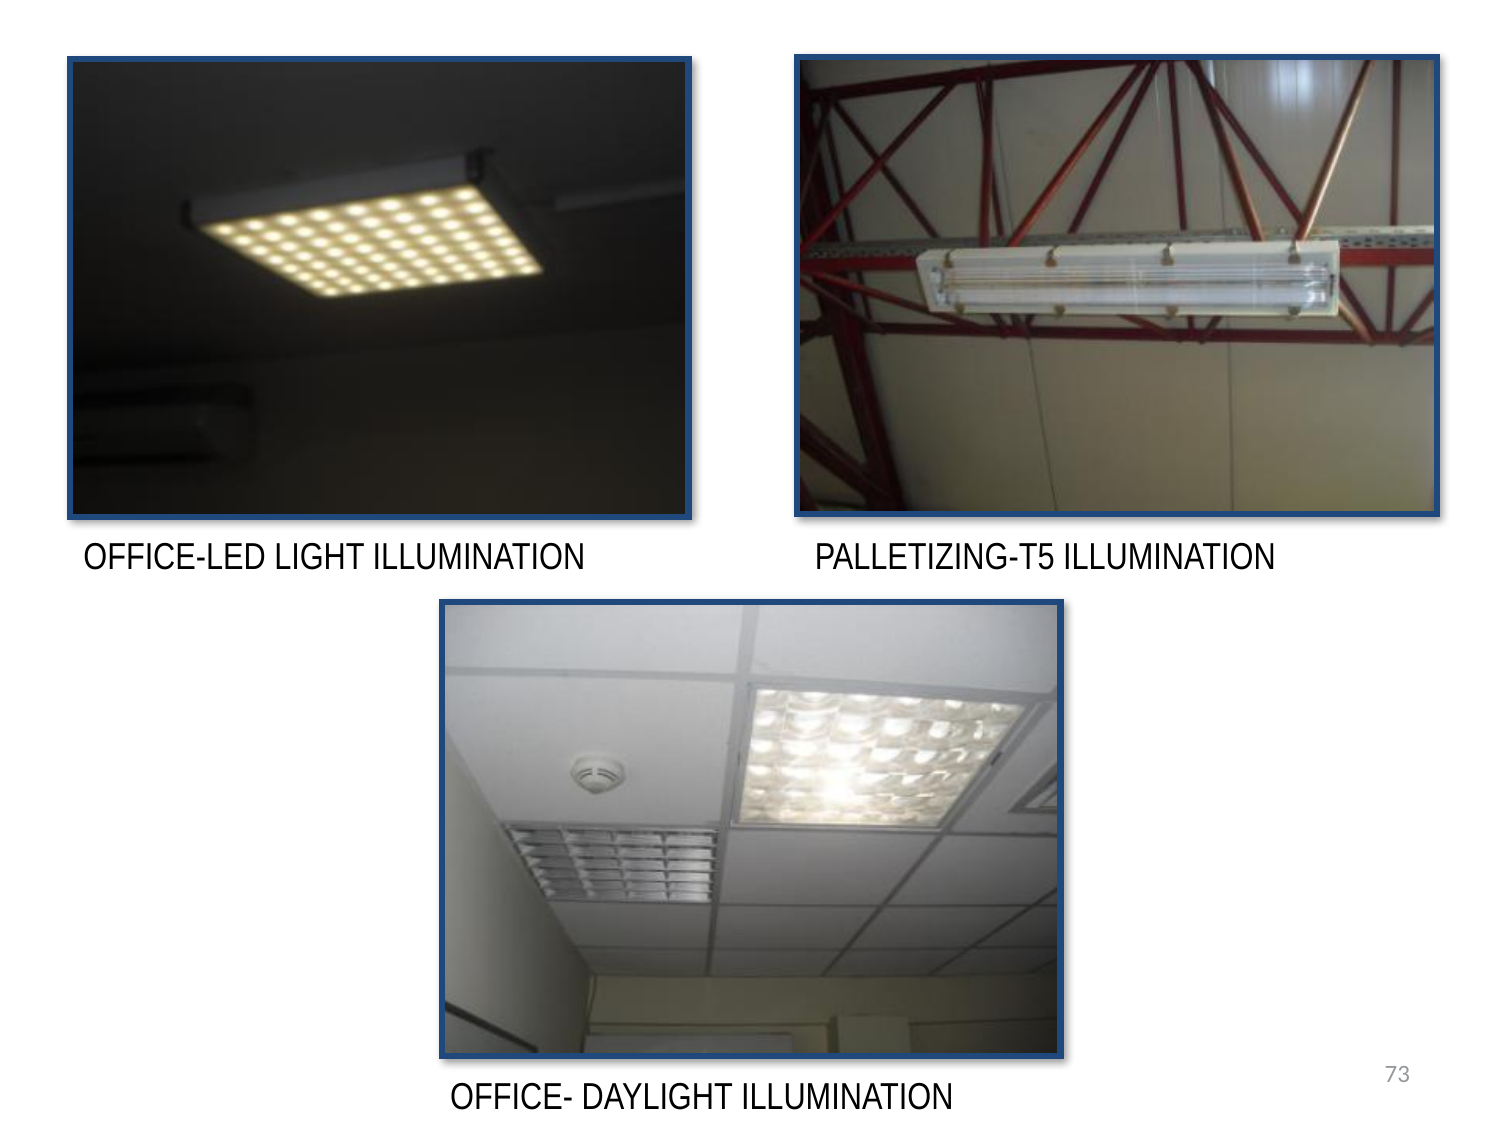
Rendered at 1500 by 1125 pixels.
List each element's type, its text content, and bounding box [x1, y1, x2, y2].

slide_number 73 [1074, 1042, 1425, 1103]
text_box PALLETIZING-T5 ILLUMINATION [800, 524, 1500, 585]
text_box OFFICE- DAYLIGHT ILLUMINATION [435, 1064, 1150, 1125]
text_box OFFICE-LED LIGHT ILLUMINATION [68, 524, 800, 585]
picture [444, 604, 1058, 1054]
picture [799, 59, 1434, 512]
picture [72, 62, 686, 514]
